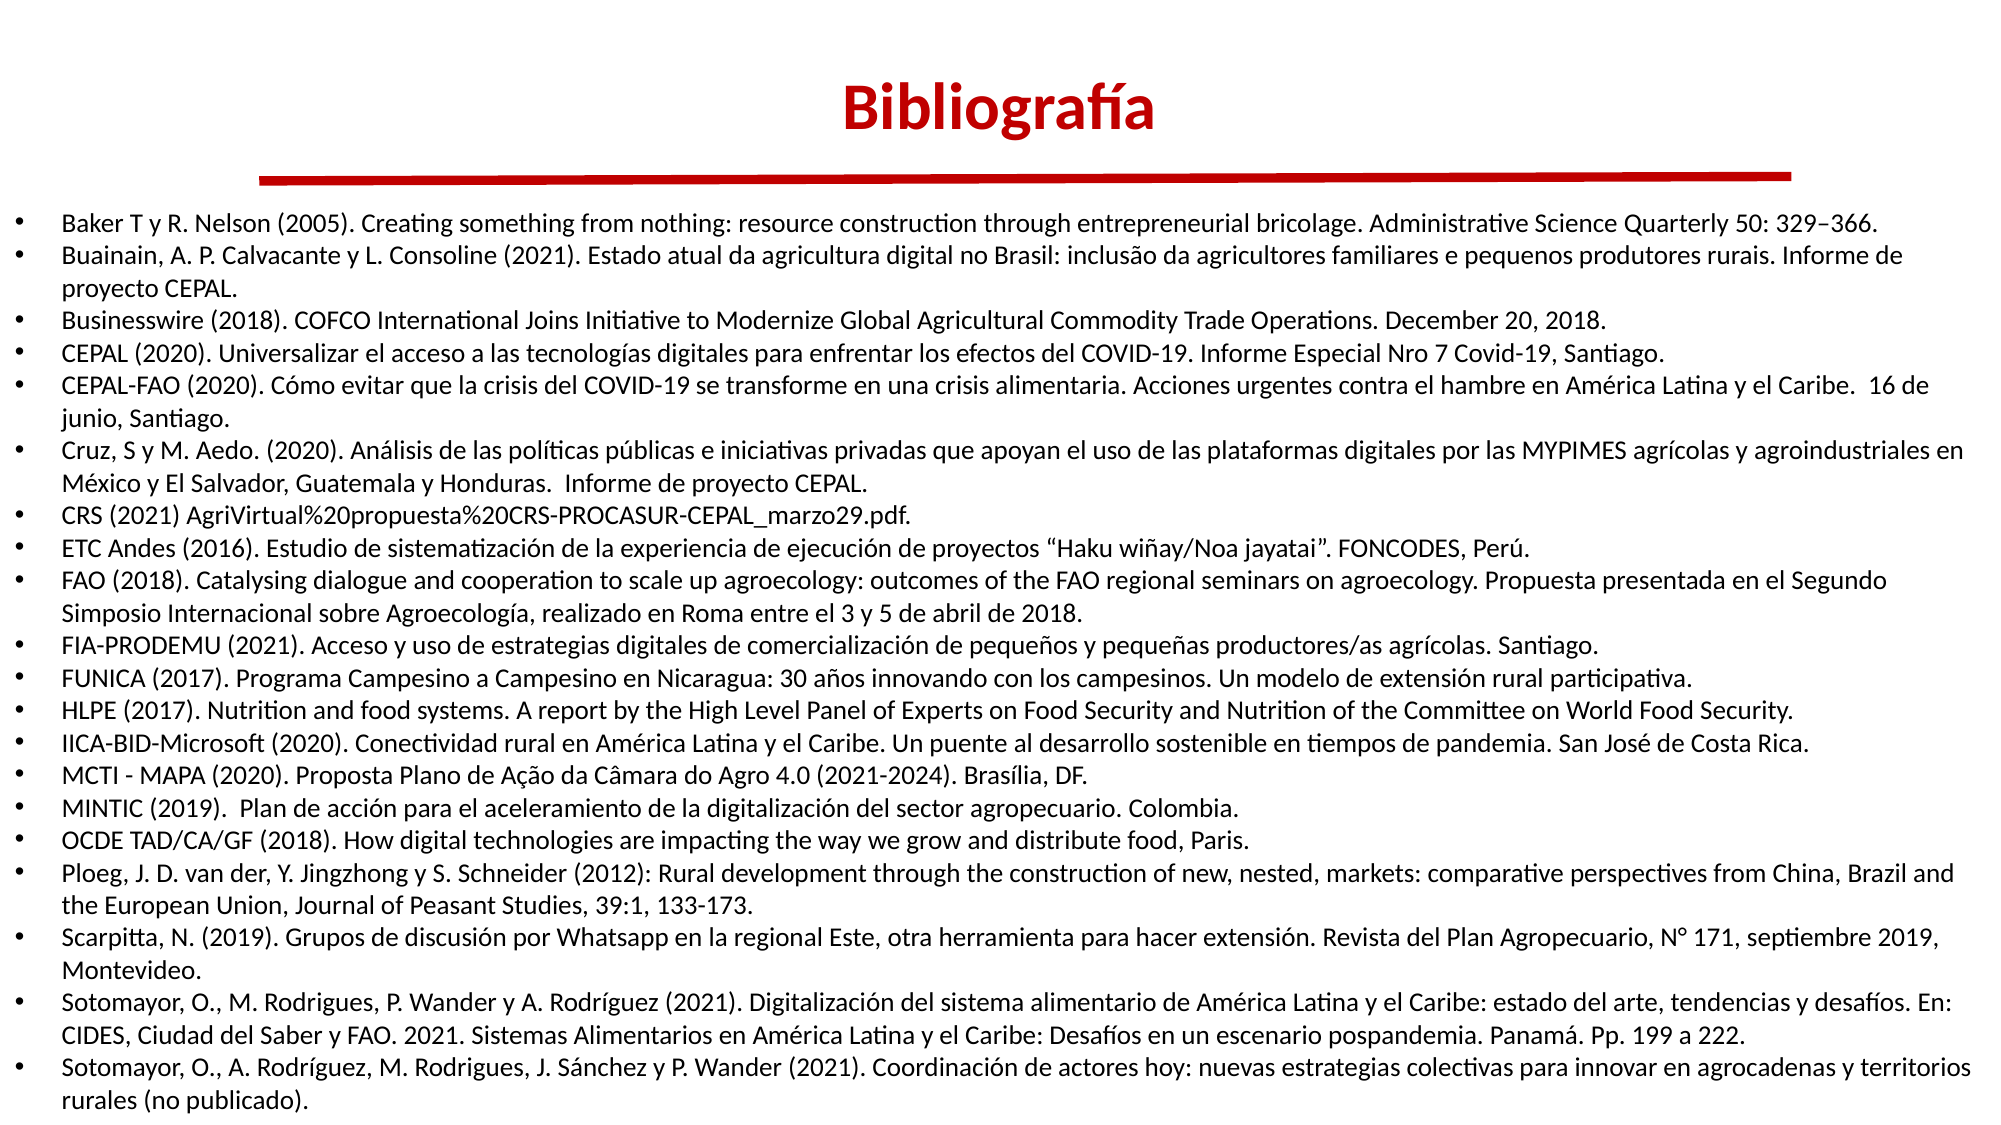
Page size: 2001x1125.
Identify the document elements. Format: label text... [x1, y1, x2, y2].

text_box Bibliografía [827, 55, 1173, 151]
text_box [259, 176, 1792, 181]
text_box Baker T y R. Nelson (2005). Creating something from nothing: resource construction through entrepreneurial bricolage. Administrative Science Quarterly 50: 329–366. Buainain, A. P. Calvacante y L. Consoline (2021). Estado atual da agricultura digital no Brasil: inclusão da agricultores familiares e pequenos produtores rurais. Informe de proyecto CEPAL. Businesswire (2018). COFCO International Joins Initiative to Modernize Global Agricultural Commodity Trade Operations. December 20, 2018. CEPAL (2020). Universalizar el acceso a las tecnologías digitales para enfrentar los efectos del COVID-19. Informe Especial Nro 7 Covid-19, Santiago. CEPAL-FAO (2020). Cómo evitar que la crisis del COVID-19 se transforme en una crisis alimentaria. Acciones urgentes contra el hambre en América Latina y el Caribe. 16 de junio, Santiago. Cruz, S y M. Aedo. (2020). Análisis de las políticas públicas e iniciativas privadas que apoyan el uso de las plataformas digitales por las MYPIMES agrícolas y agroindustriales en México y El Salvador, Guatemala y Honduras. Informe de proyecto CEPAL. CRS (2021) AgriVirtual%20propuesta%20CRS-PROCASUR-CEPAL_marzo29.pdf. ETC Andes (2016). Estudio de sistematización de la experiencia de ejecución de proyectos “Haku wiñay/Noa jayatai”. FONCODES, Perú. FAO (2018). Catalysing dialogue and cooperation to scale up agroecology: outcomes of the FAO regional seminars on agroecology. Propuesta presentada en el Segundo Simposio Internacional sobre Agroecología, realizado en Roma entre el 3 y 5 de abril de 2018. FIA-PRODEMU (2021). Acceso y uso de estrategias digitales de comercialización de pequeños y pequeñas productores/as agrícolas. Santiago. FUNICA (2017). Programa Campesino a Campesino en Nicaragua: 30 años innovando con los campesinos. Un modelo de extensión rural participativa. HLPE (2017). Nutrition and food systems. A report by the High Level Panel of Experts on Food Security and Nutrition of the Committee on World Food Security. IICA-BID-Microsoft (2020). Conectividad rural en América Latina y el Caribe. Un puente al desarrollo sostenible en tiempos de pandemia. San José de Costa Rica. MCTI - MAPA (2020). Proposta Plano de Ação da Câmara do Agro 4.0 (2021-2024). Brasília, DF. MINTIC (2019). Plan de acción para el aceleramiento de la digitalización del sector agropecuario. Colombia. OCDE TAD/CA/GF (2018). How digital technologies are impacting the way we grow and distribute food, Paris. Ploeg, J. D. van der, Y. Jingzhong y S. Schneider (2012): Rural development through the construction of new, nested, markets: comparative perspectives from China, Brazil and the European Union, Journal of Peasant Studies, 39:1, 133-173. Scarpitta, N. (2019). Grupos de discusión por Whatsapp en la regional Este, otra herramienta para hacer extensión. Revista del Plan Agropecuario, N° 171, septiembre 2019, Montevideo. Sotomayor, O., M. Rodrigues, P. Wander y A. Rodríguez (2021). Digitalización del sistema alimentario de América Latina y el Caribe: estado del arte, tendencias y desafíos. En: CIDES, Ciudad del Saber y FAO. 2021. Sistemas Alimentarios en América Latina y el Caribe: Desafíos en un escenario pospandemia. Panamá. Pp. 199 a 222. Sotomayor, O., A. Rodríguez, M. Rodrigues, J. Sánchez y P. Wander (2021). Coordinación de actores hoy: nuevas estrategias colectivas para innovar en agrocadenas y territorios rurales (no publicado). [0, 197, 1998, 1123]
